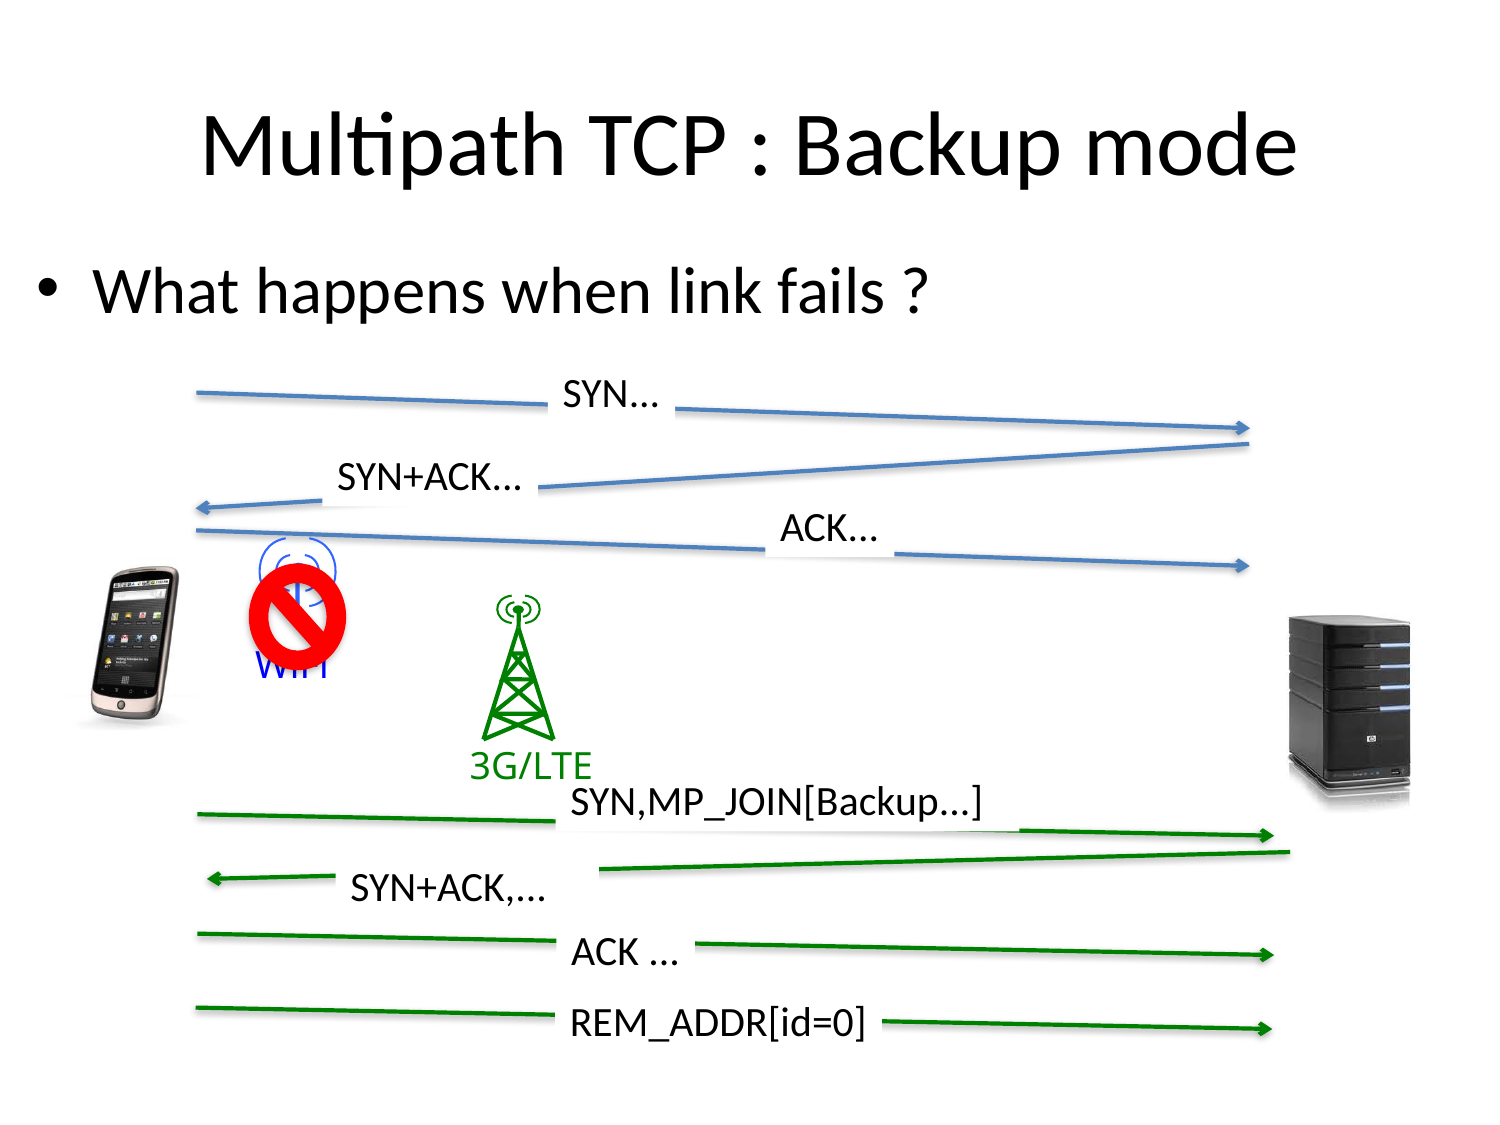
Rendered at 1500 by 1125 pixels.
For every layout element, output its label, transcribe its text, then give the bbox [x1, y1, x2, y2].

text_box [195, 986, 1273, 1053]
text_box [251, 538, 336, 687]
title Multipath TCP : Backup mode [75, 45, 1425, 233]
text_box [195, 441, 1250, 492]
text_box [463, 595, 600, 788]
picture [1248, 606, 1456, 814]
text_box [340, 590, 347, 643]
picture [65, 557, 198, 731]
list What happens when link fails ? [20, 238, 1371, 982]
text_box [195, 492, 1251, 567]
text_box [197, 766, 1275, 837]
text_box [196, 358, 1251, 429]
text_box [197, 915, 1275, 982]
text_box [206, 851, 1291, 918]
